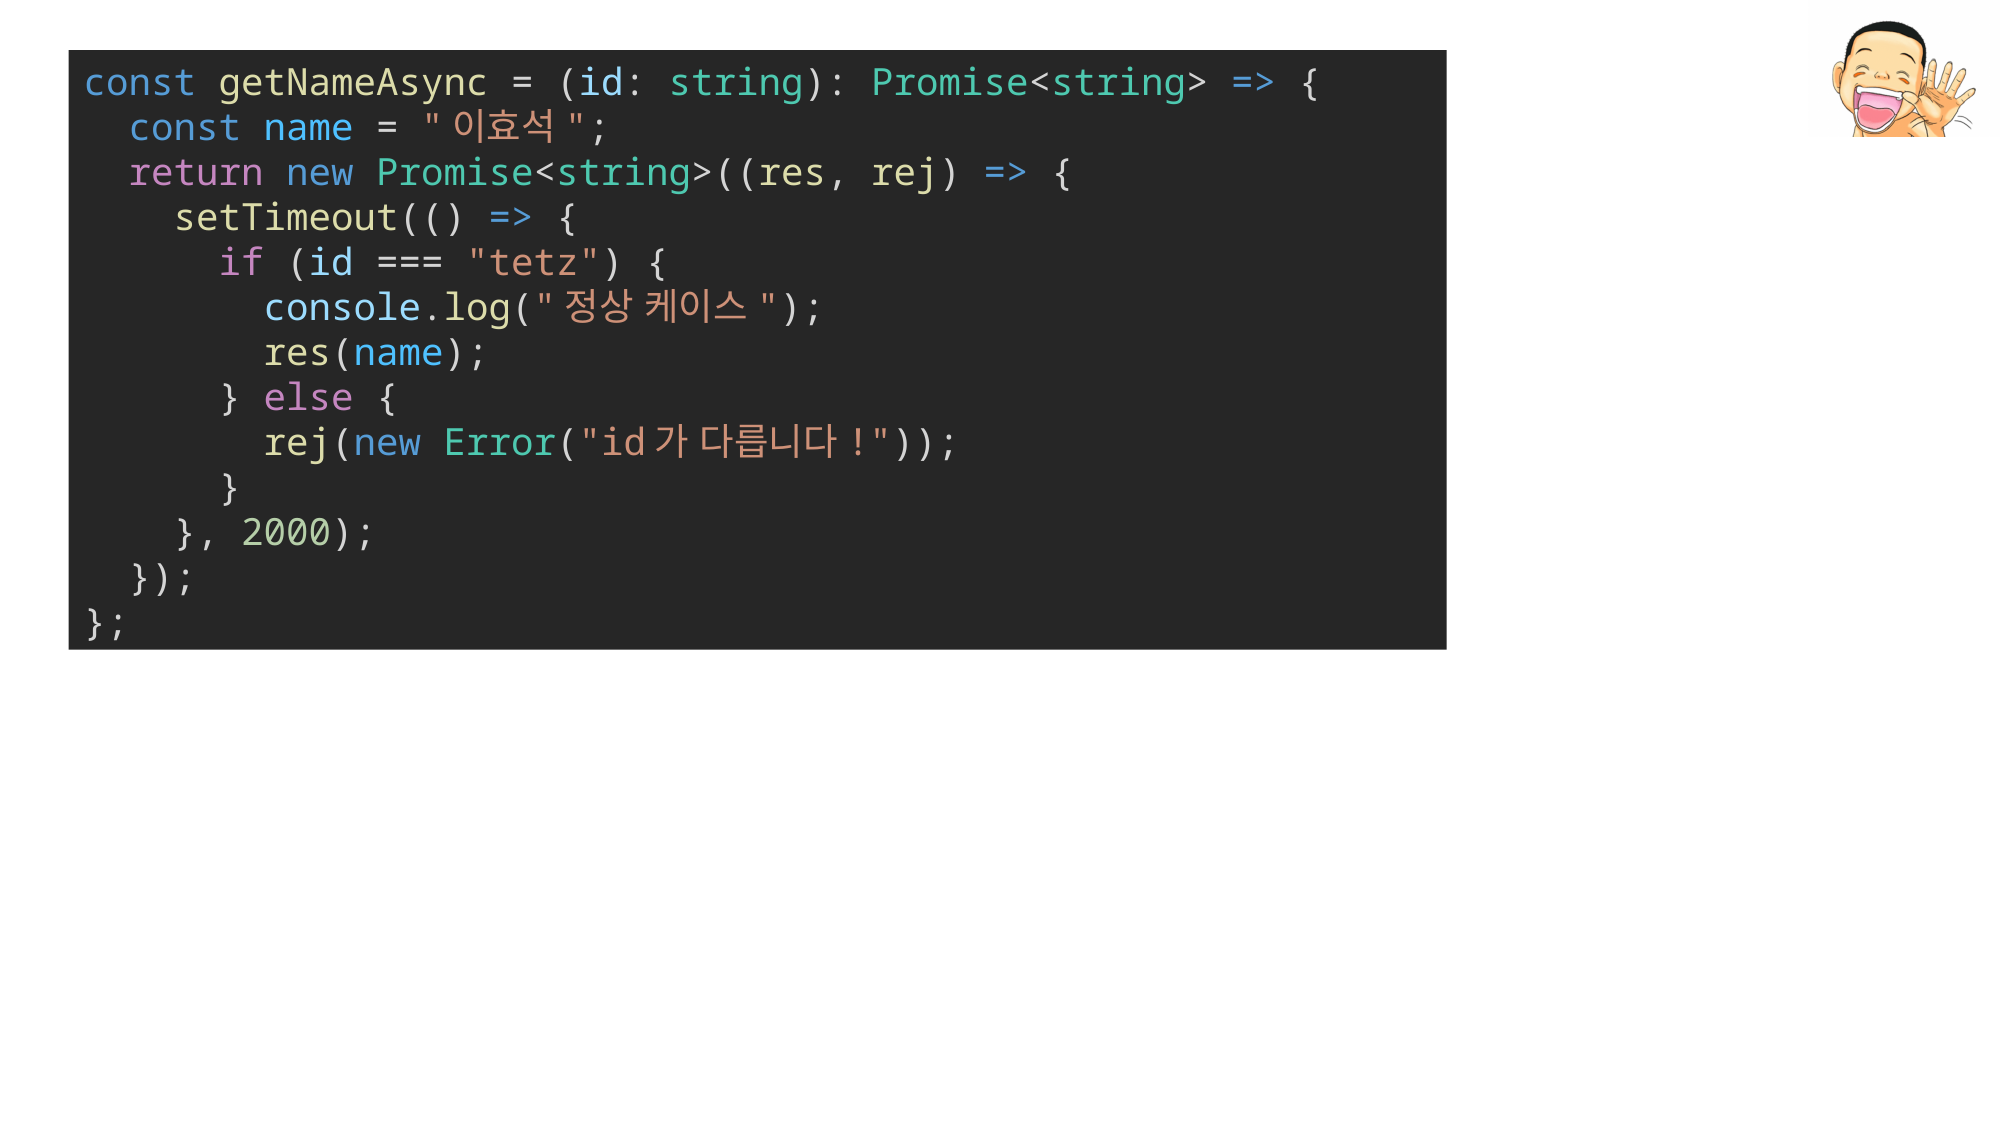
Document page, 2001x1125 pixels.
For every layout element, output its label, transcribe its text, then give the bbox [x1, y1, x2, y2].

picture [1808, 0, 2000, 137]
text_box const getNameAsync = (id: string): Promise<string> => { const name = "이효석"; return new Promise<string>((res, rej) => { setTimeout(() => { if (id === "tetz") { console.log("정상 케이스"); res(name); } else { rej(new Error("id가 다릅니다!")); } }, 2000); }); }; [68, 50, 1447, 650]
